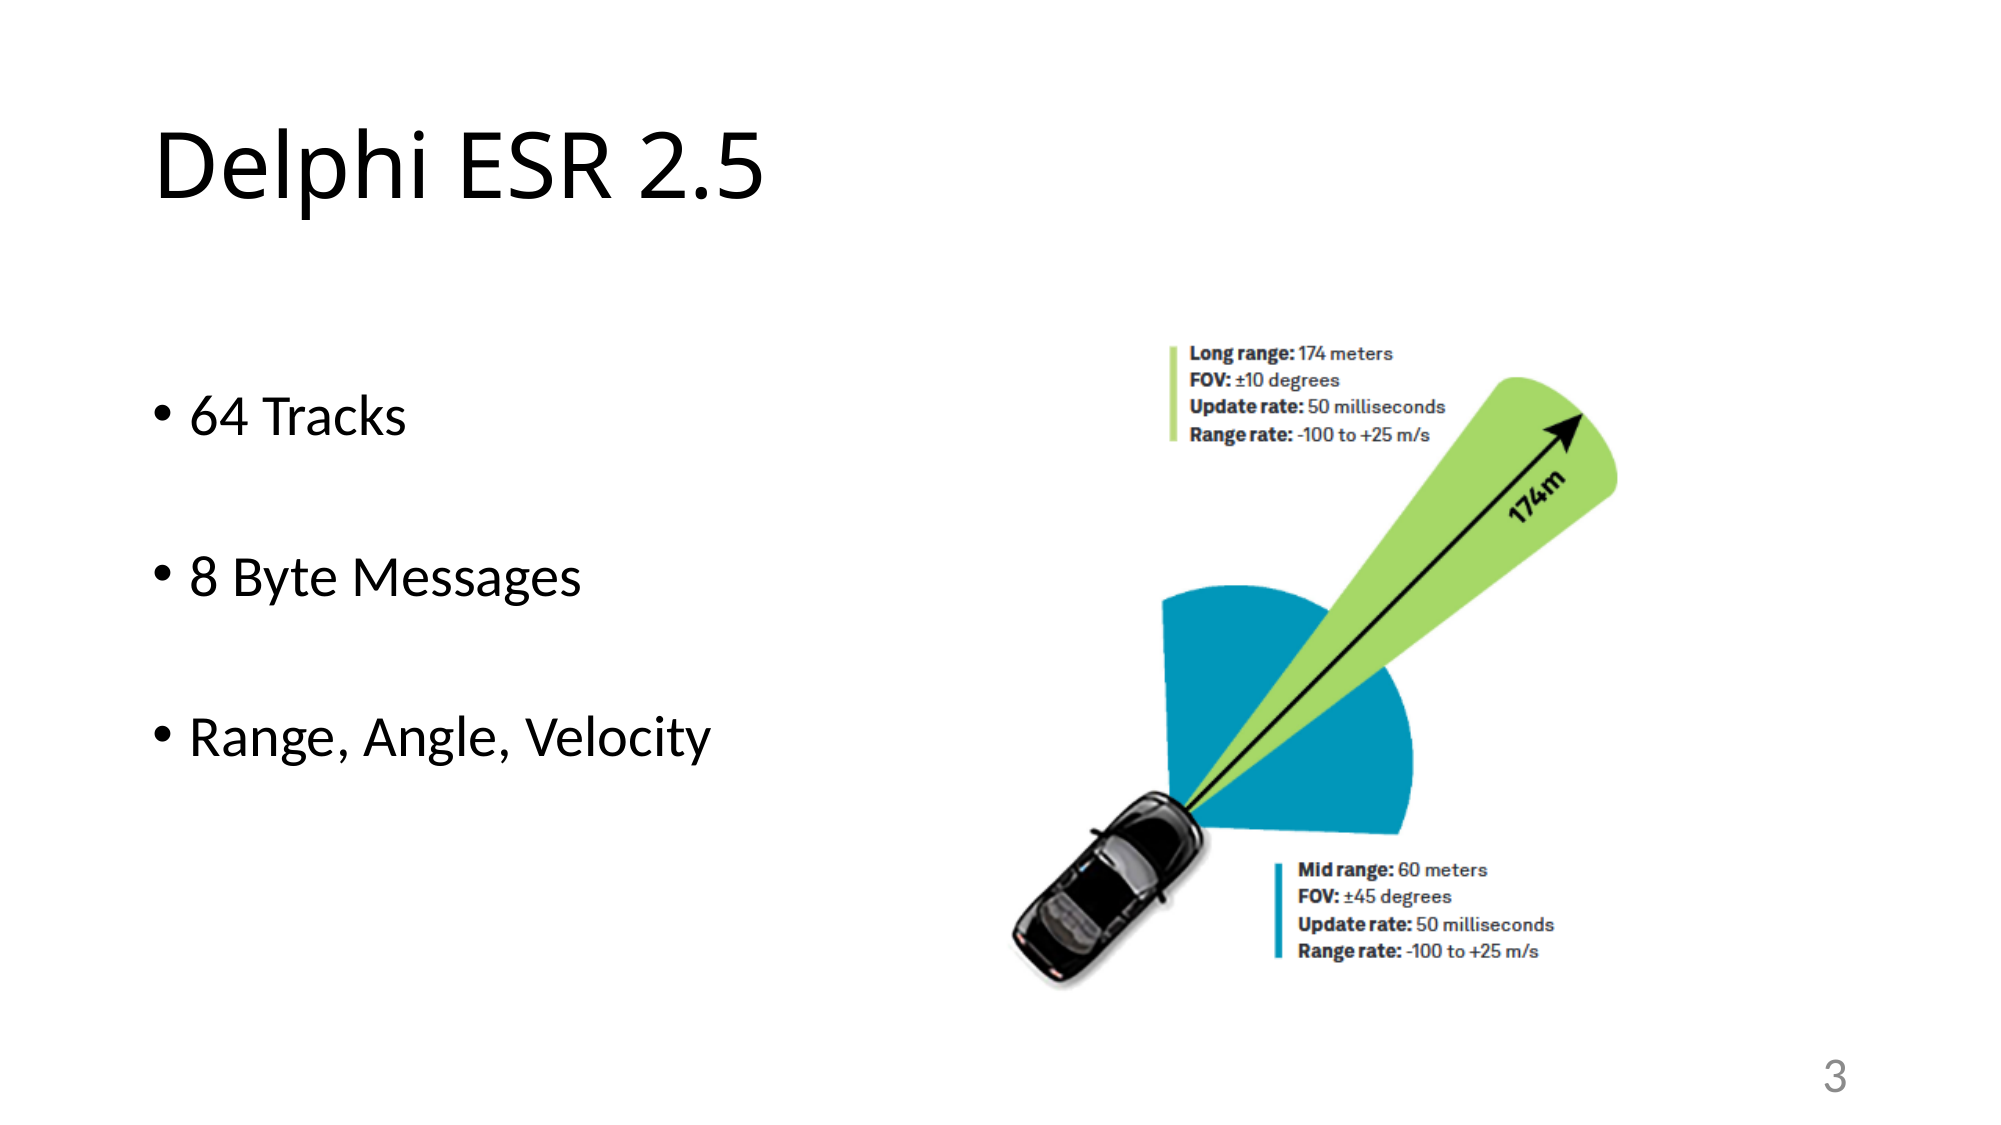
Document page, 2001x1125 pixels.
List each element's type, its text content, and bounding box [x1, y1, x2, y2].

picture [999, 318, 1638, 994]
list 64 Tracks 8 Byte Messages Range, Angle, Velocity [137, 299, 1863, 1014]
title Delphi ESR 2.5 [137, 59, 1863, 278]
slide_number 3 [1412, 1042, 1863, 1103]
